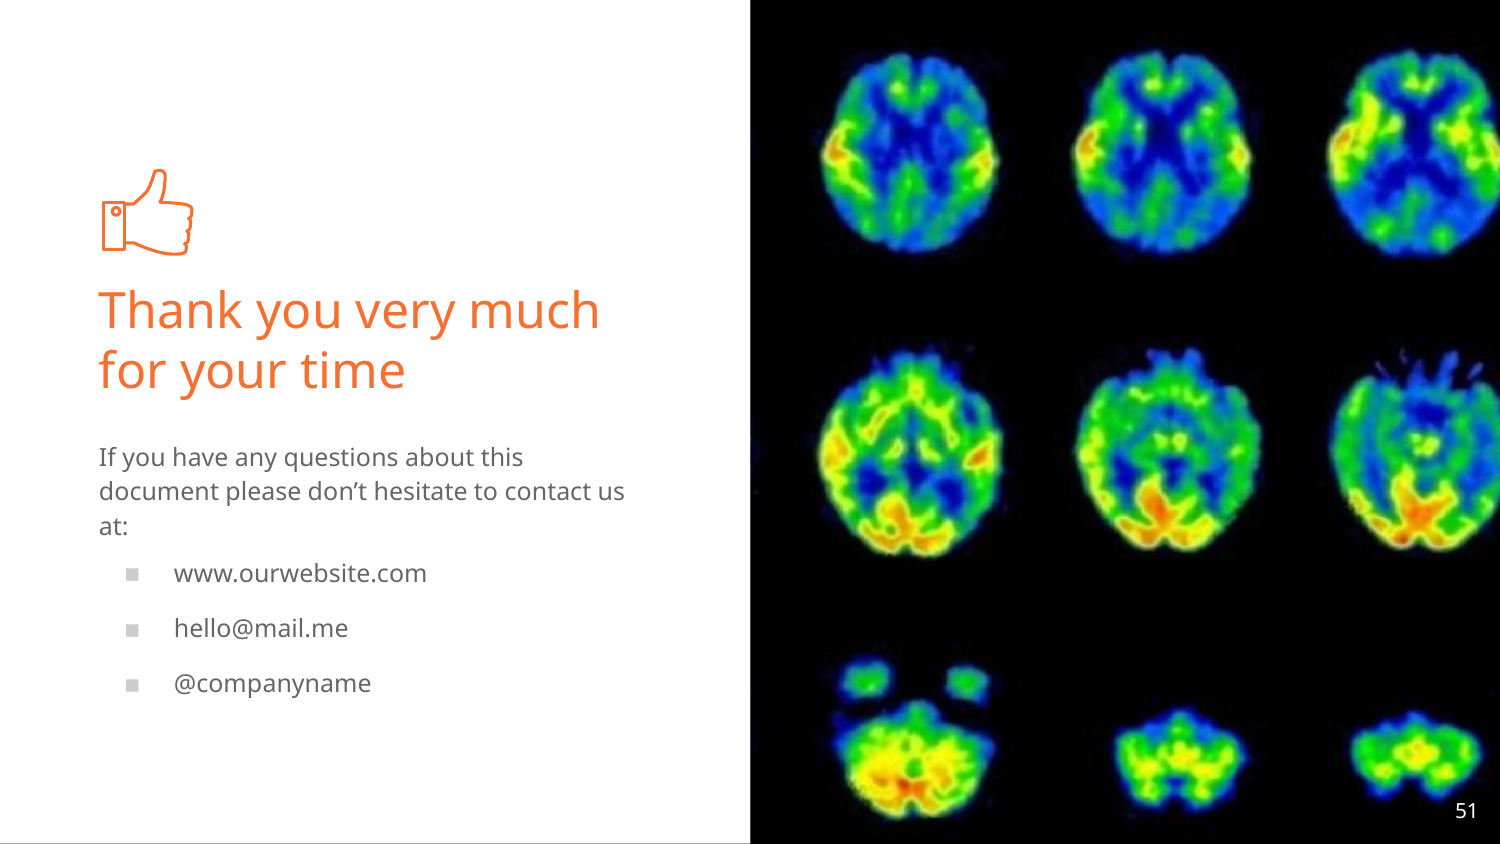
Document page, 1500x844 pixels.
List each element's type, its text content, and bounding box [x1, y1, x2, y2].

picture [751, 0, 1500, 844]
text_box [102, 170, 193, 255]
slide_number 51 [1403, 779, 1494, 844]
title Thank you very much for your time [83, 254, 661, 414]
list If you have any questions about this document please don’t hesitate to contact us at: www.ourwebsite.com hello@mail.me @companyname [83, 422, 661, 716]
